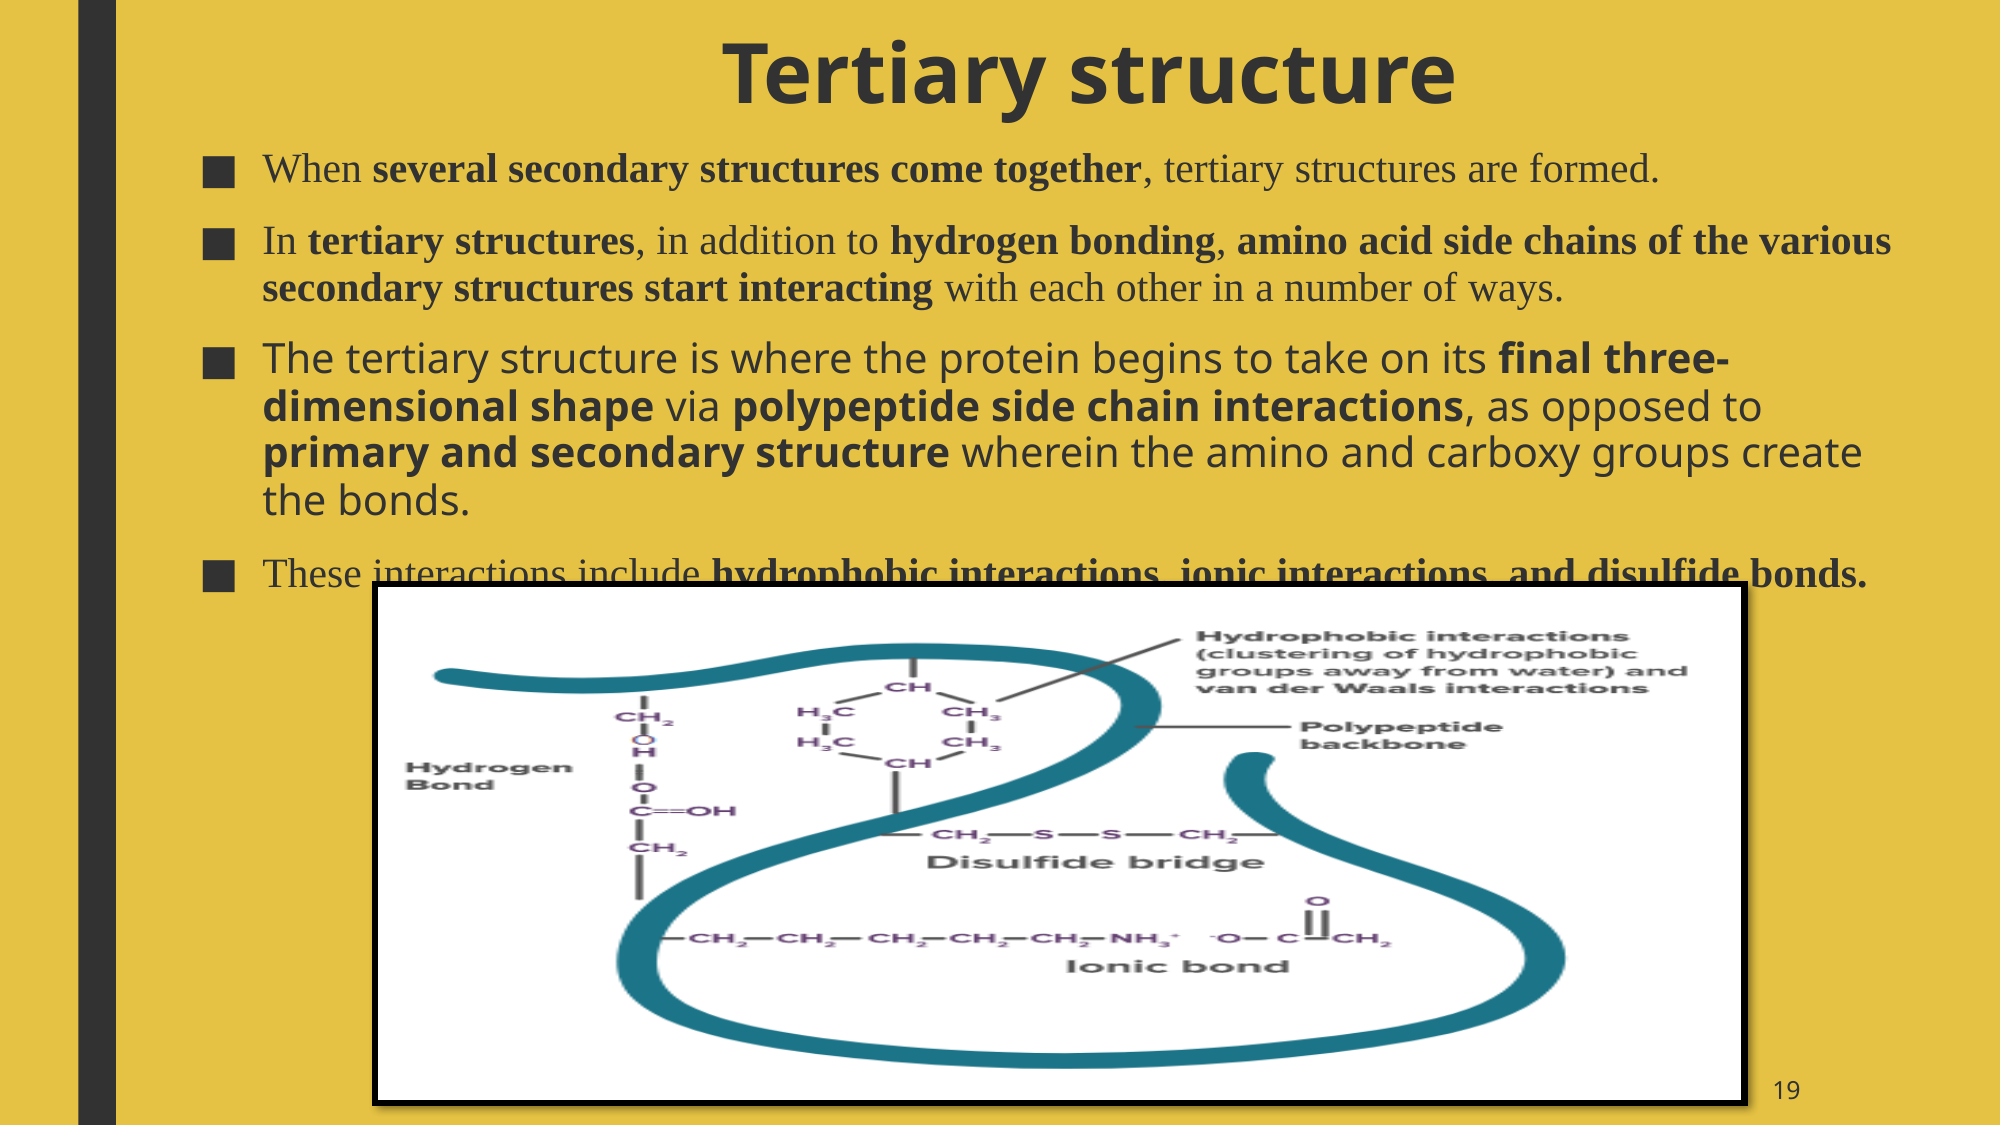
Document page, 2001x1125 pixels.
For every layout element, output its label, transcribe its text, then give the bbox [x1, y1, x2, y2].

title Tertiary structure [474, 24, 1705, 100]
picture [378, 587, 1742, 1100]
list When several secondary structures come together, tertiary structures are formed. In tertiary structures, in addition to hydrogen bonding, amino acid side chains of the various secondary structures start interacting with each other in a number of ways. The tertiary structure is where the protein begins to take on its final three-dimensional shape via polypeptide side chain interactions, as opposed to primary and secondary structure wherein the amino and carboxy groups create the bonds. These interactions include hydrophobic interactions, ionic interactions, and disulfide bonds. [184, 137, 1953, 1100]
slide_number 19 [1553, 1058, 1816, 1125]
